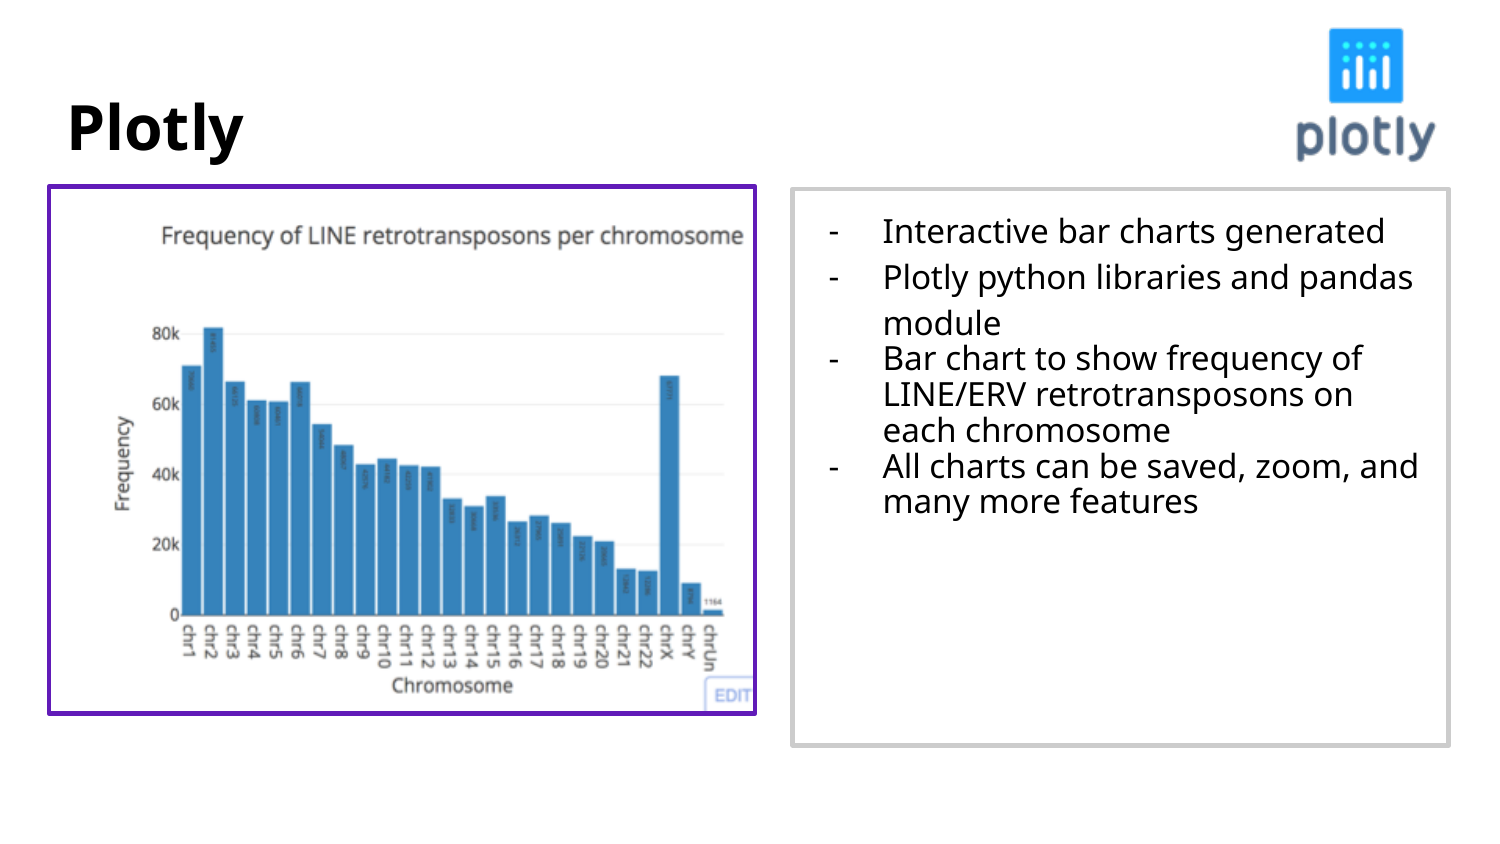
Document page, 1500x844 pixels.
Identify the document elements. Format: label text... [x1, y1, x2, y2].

picture [1284, 15, 1450, 176]
title Plotly [51, 72, 1279, 176]
picture [50, 188, 753, 712]
list Interactive bar charts generated Plotly python libraries and pandas module Bar chart to show frequency of LINE/ERV retrotransposons on each chromosome All charts can be saved, zoom, and many more features [792, 189, 1449, 746]
